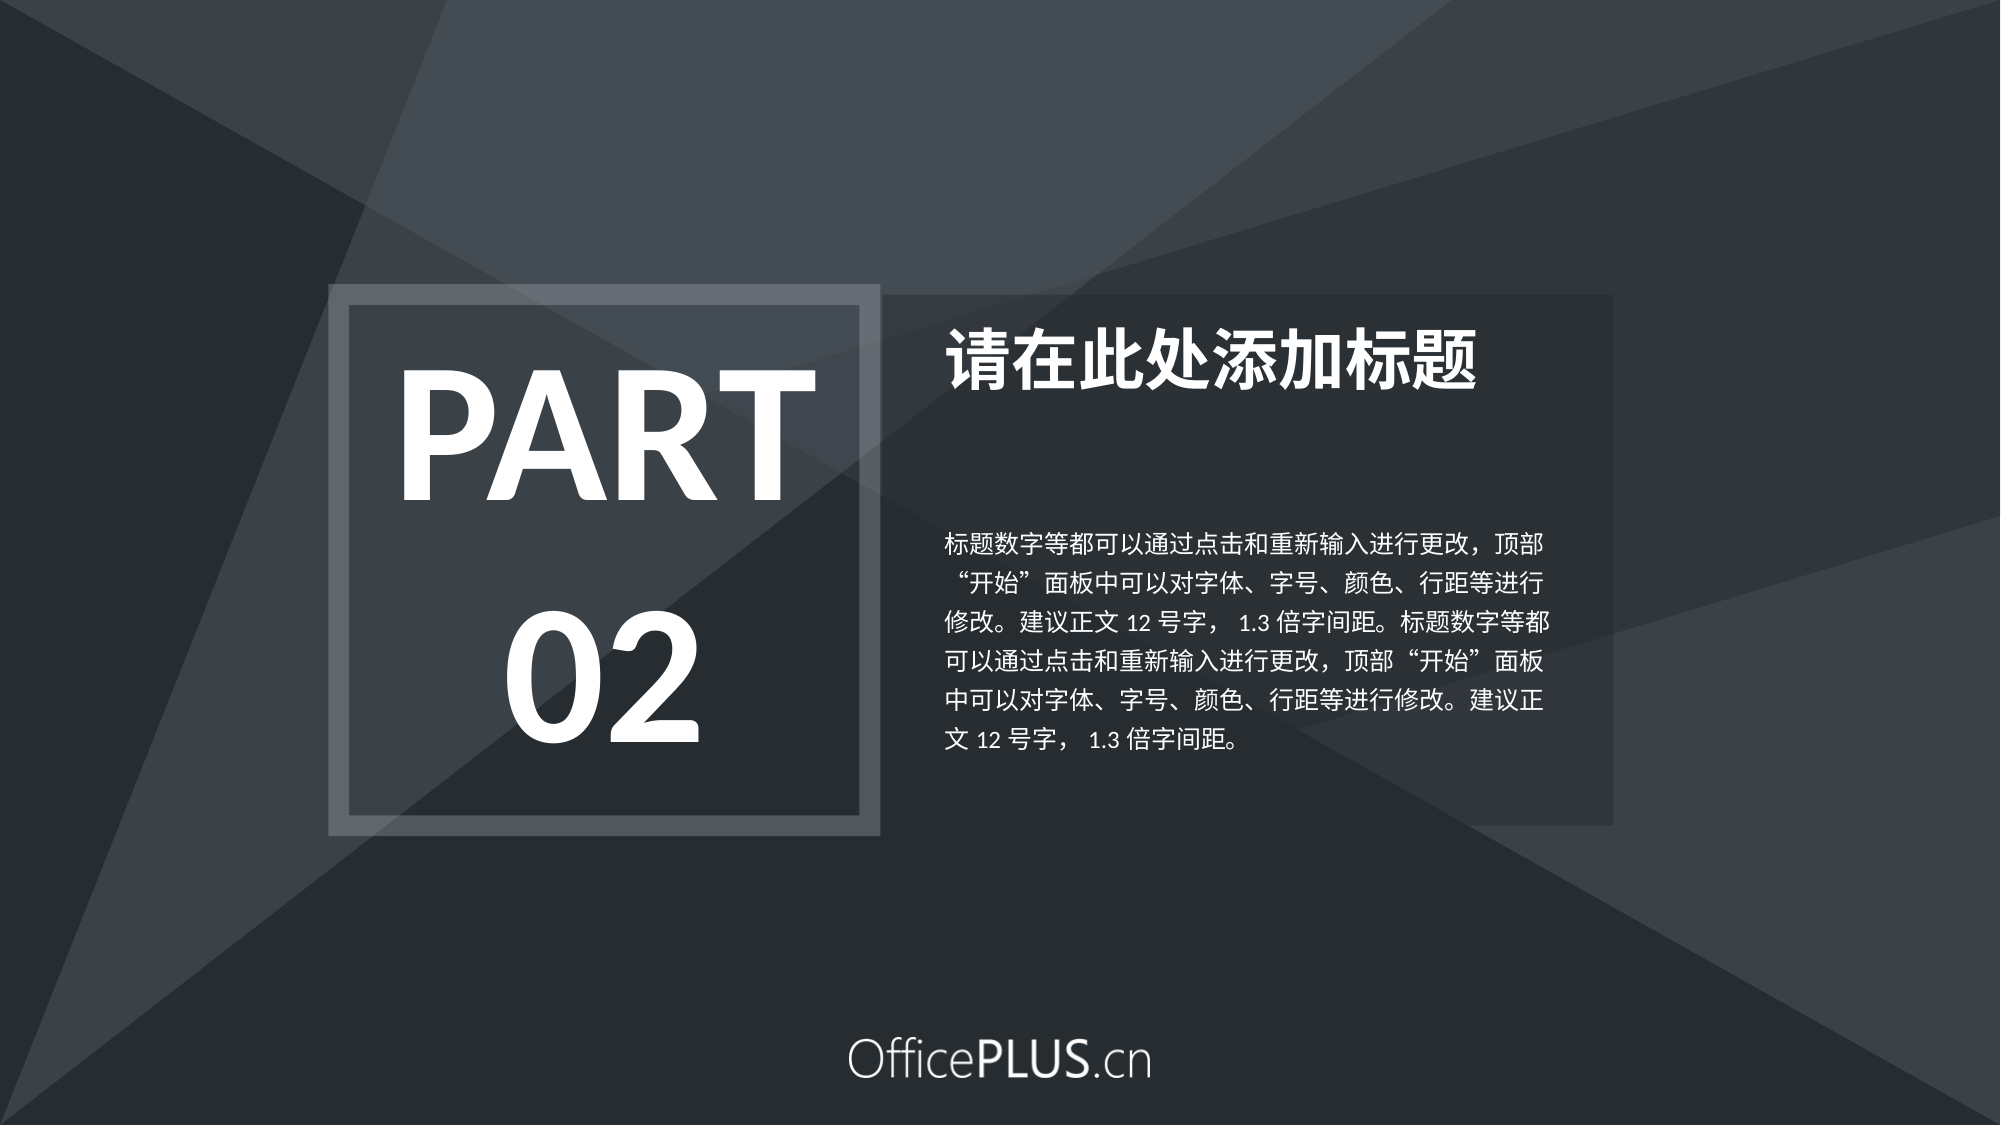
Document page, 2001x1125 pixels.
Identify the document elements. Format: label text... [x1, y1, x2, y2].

list 标题数字等都可以通过点击和重新输入进行更改，顶部“开始”面板中可以对字体、字号、颜色、行距等进行修改。建议正文12号字，1.3倍字间距。标题数字等都可以通过点击和重新输入进行更改，顶部“开始”面板中可以对字体、字号、颜色、行距等进行修改。建议正文12号字，1.3倍字间距。 [930, 512, 1572, 805]
list PART [360, 320, 852, 563]
list 02 [358, 562, 851, 805]
list 请在此处添加标题 [930, 320, 1572, 409]
picture [849, 1037, 1150, 1078]
